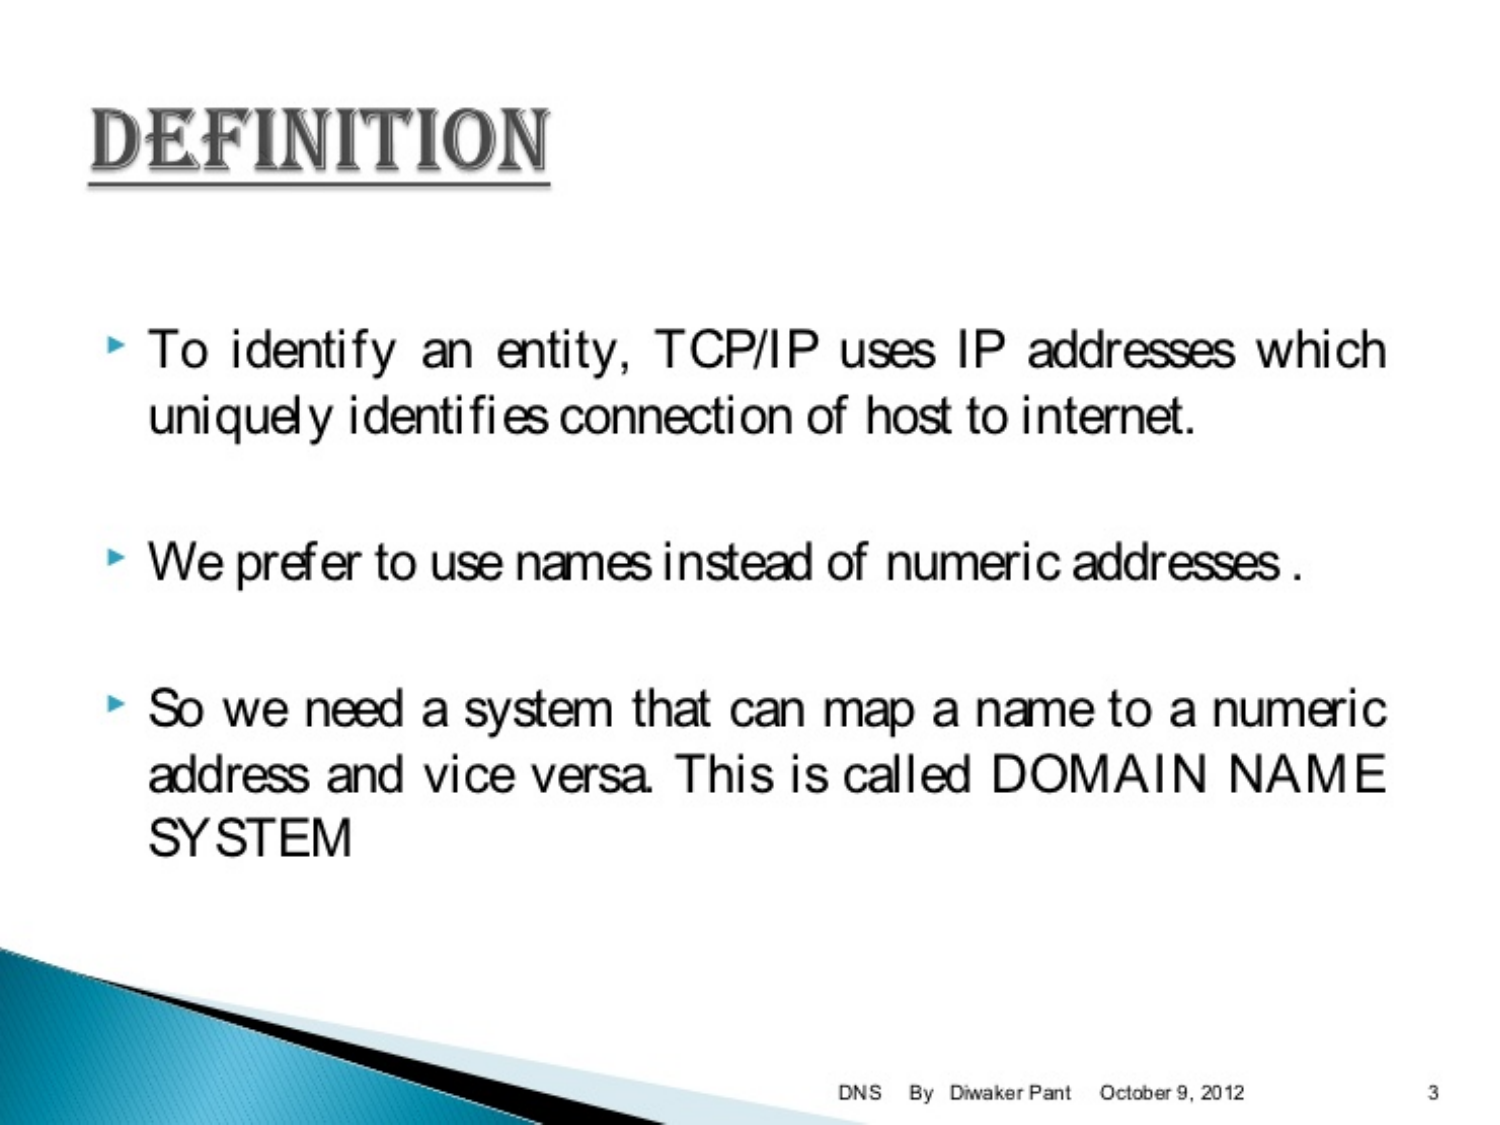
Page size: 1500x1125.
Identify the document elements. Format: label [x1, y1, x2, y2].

list [0, 0, 1476, 1125]
